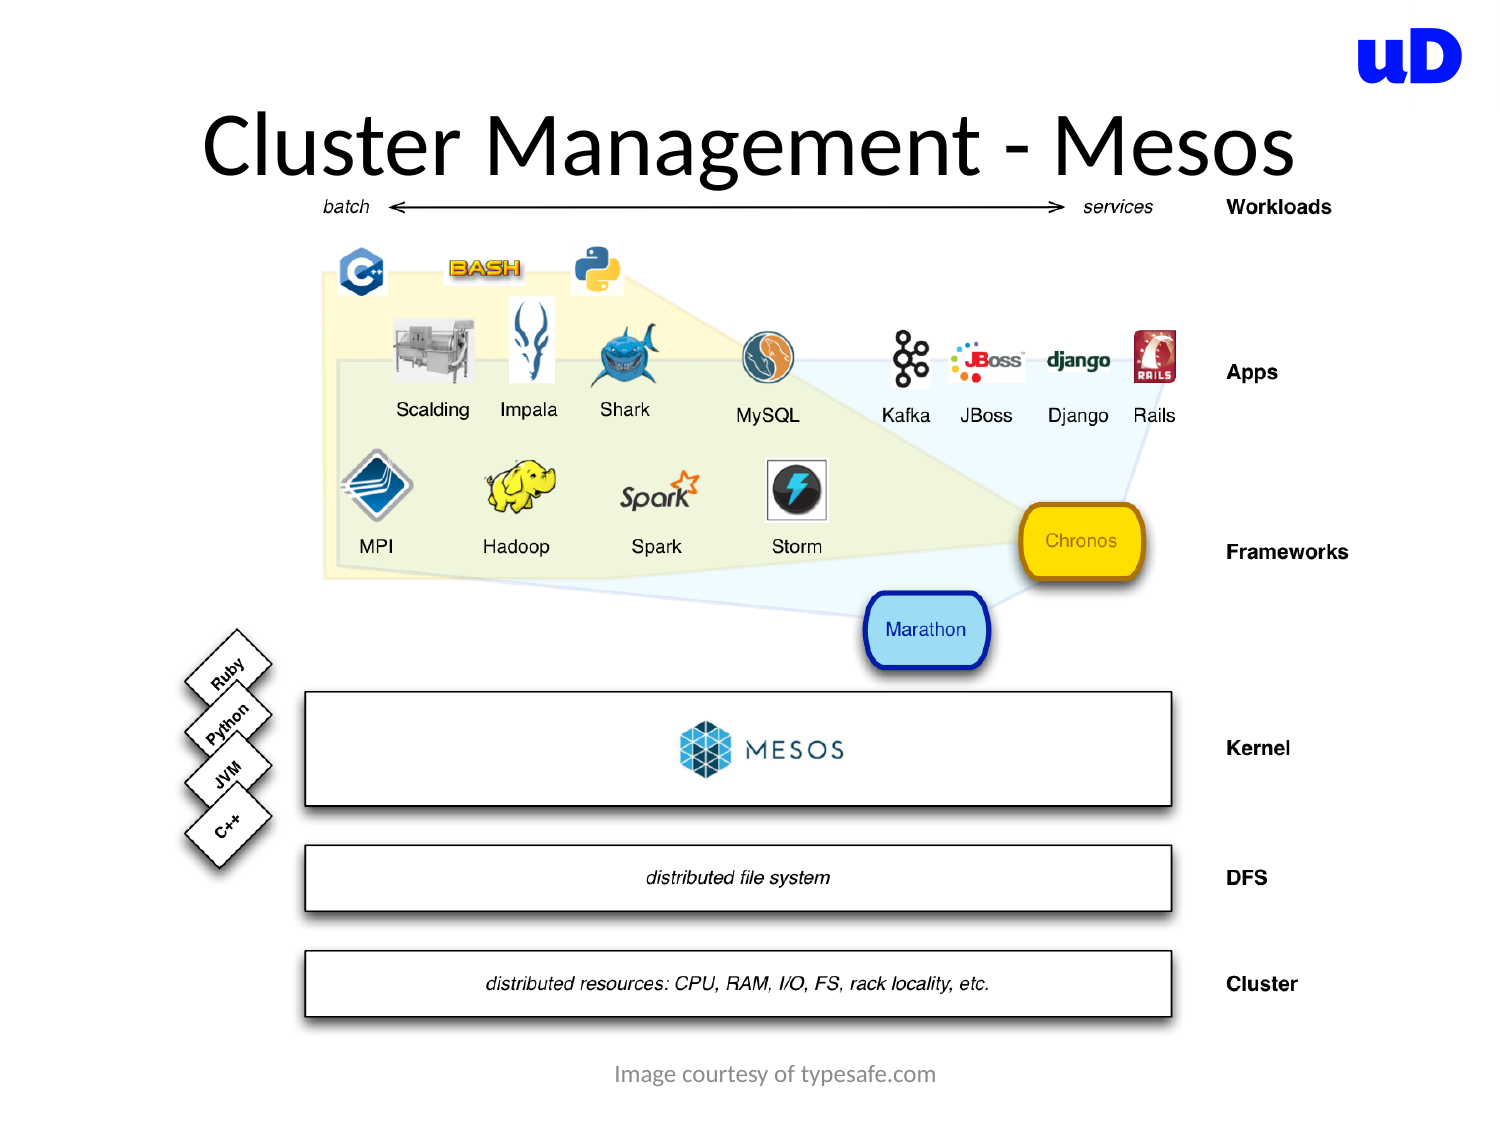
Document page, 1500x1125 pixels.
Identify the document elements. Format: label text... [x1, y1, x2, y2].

picture [1321, 0, 1500, 112]
footer Image courtesy of typesafe.com [512, 1051, 1040, 1103]
picture [164, 194, 1349, 1043]
title Cluster Management - Mesos [75, 45, 1425, 233]
